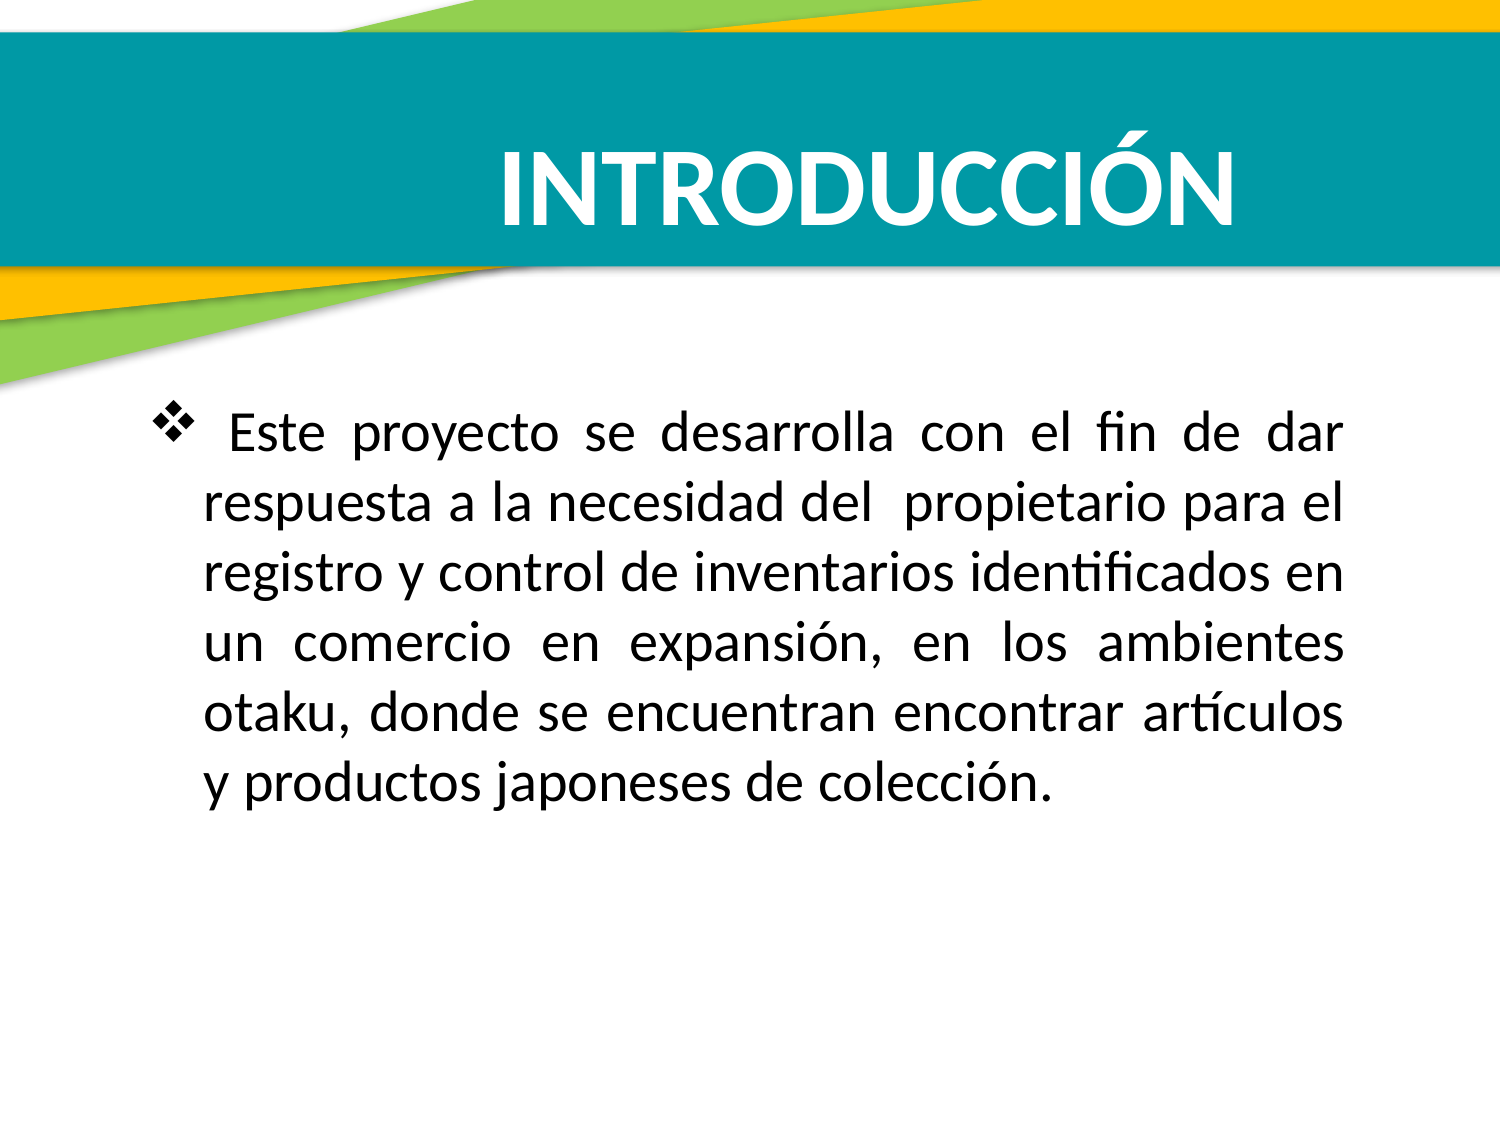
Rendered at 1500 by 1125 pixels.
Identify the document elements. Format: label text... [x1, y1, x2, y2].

text_box INTRODUCCIÓN [416, 104, 1347, 257]
text_box Este proyecto se desarrolla con el fin de dar respuesta a la necesidad del propietario para el registro y control de inventarios identificados en un comercio en expansión, en los ambientes otaku, donde se encuentran encontrar artículos y productos japoneses de colección. [132, 385, 1361, 781]
